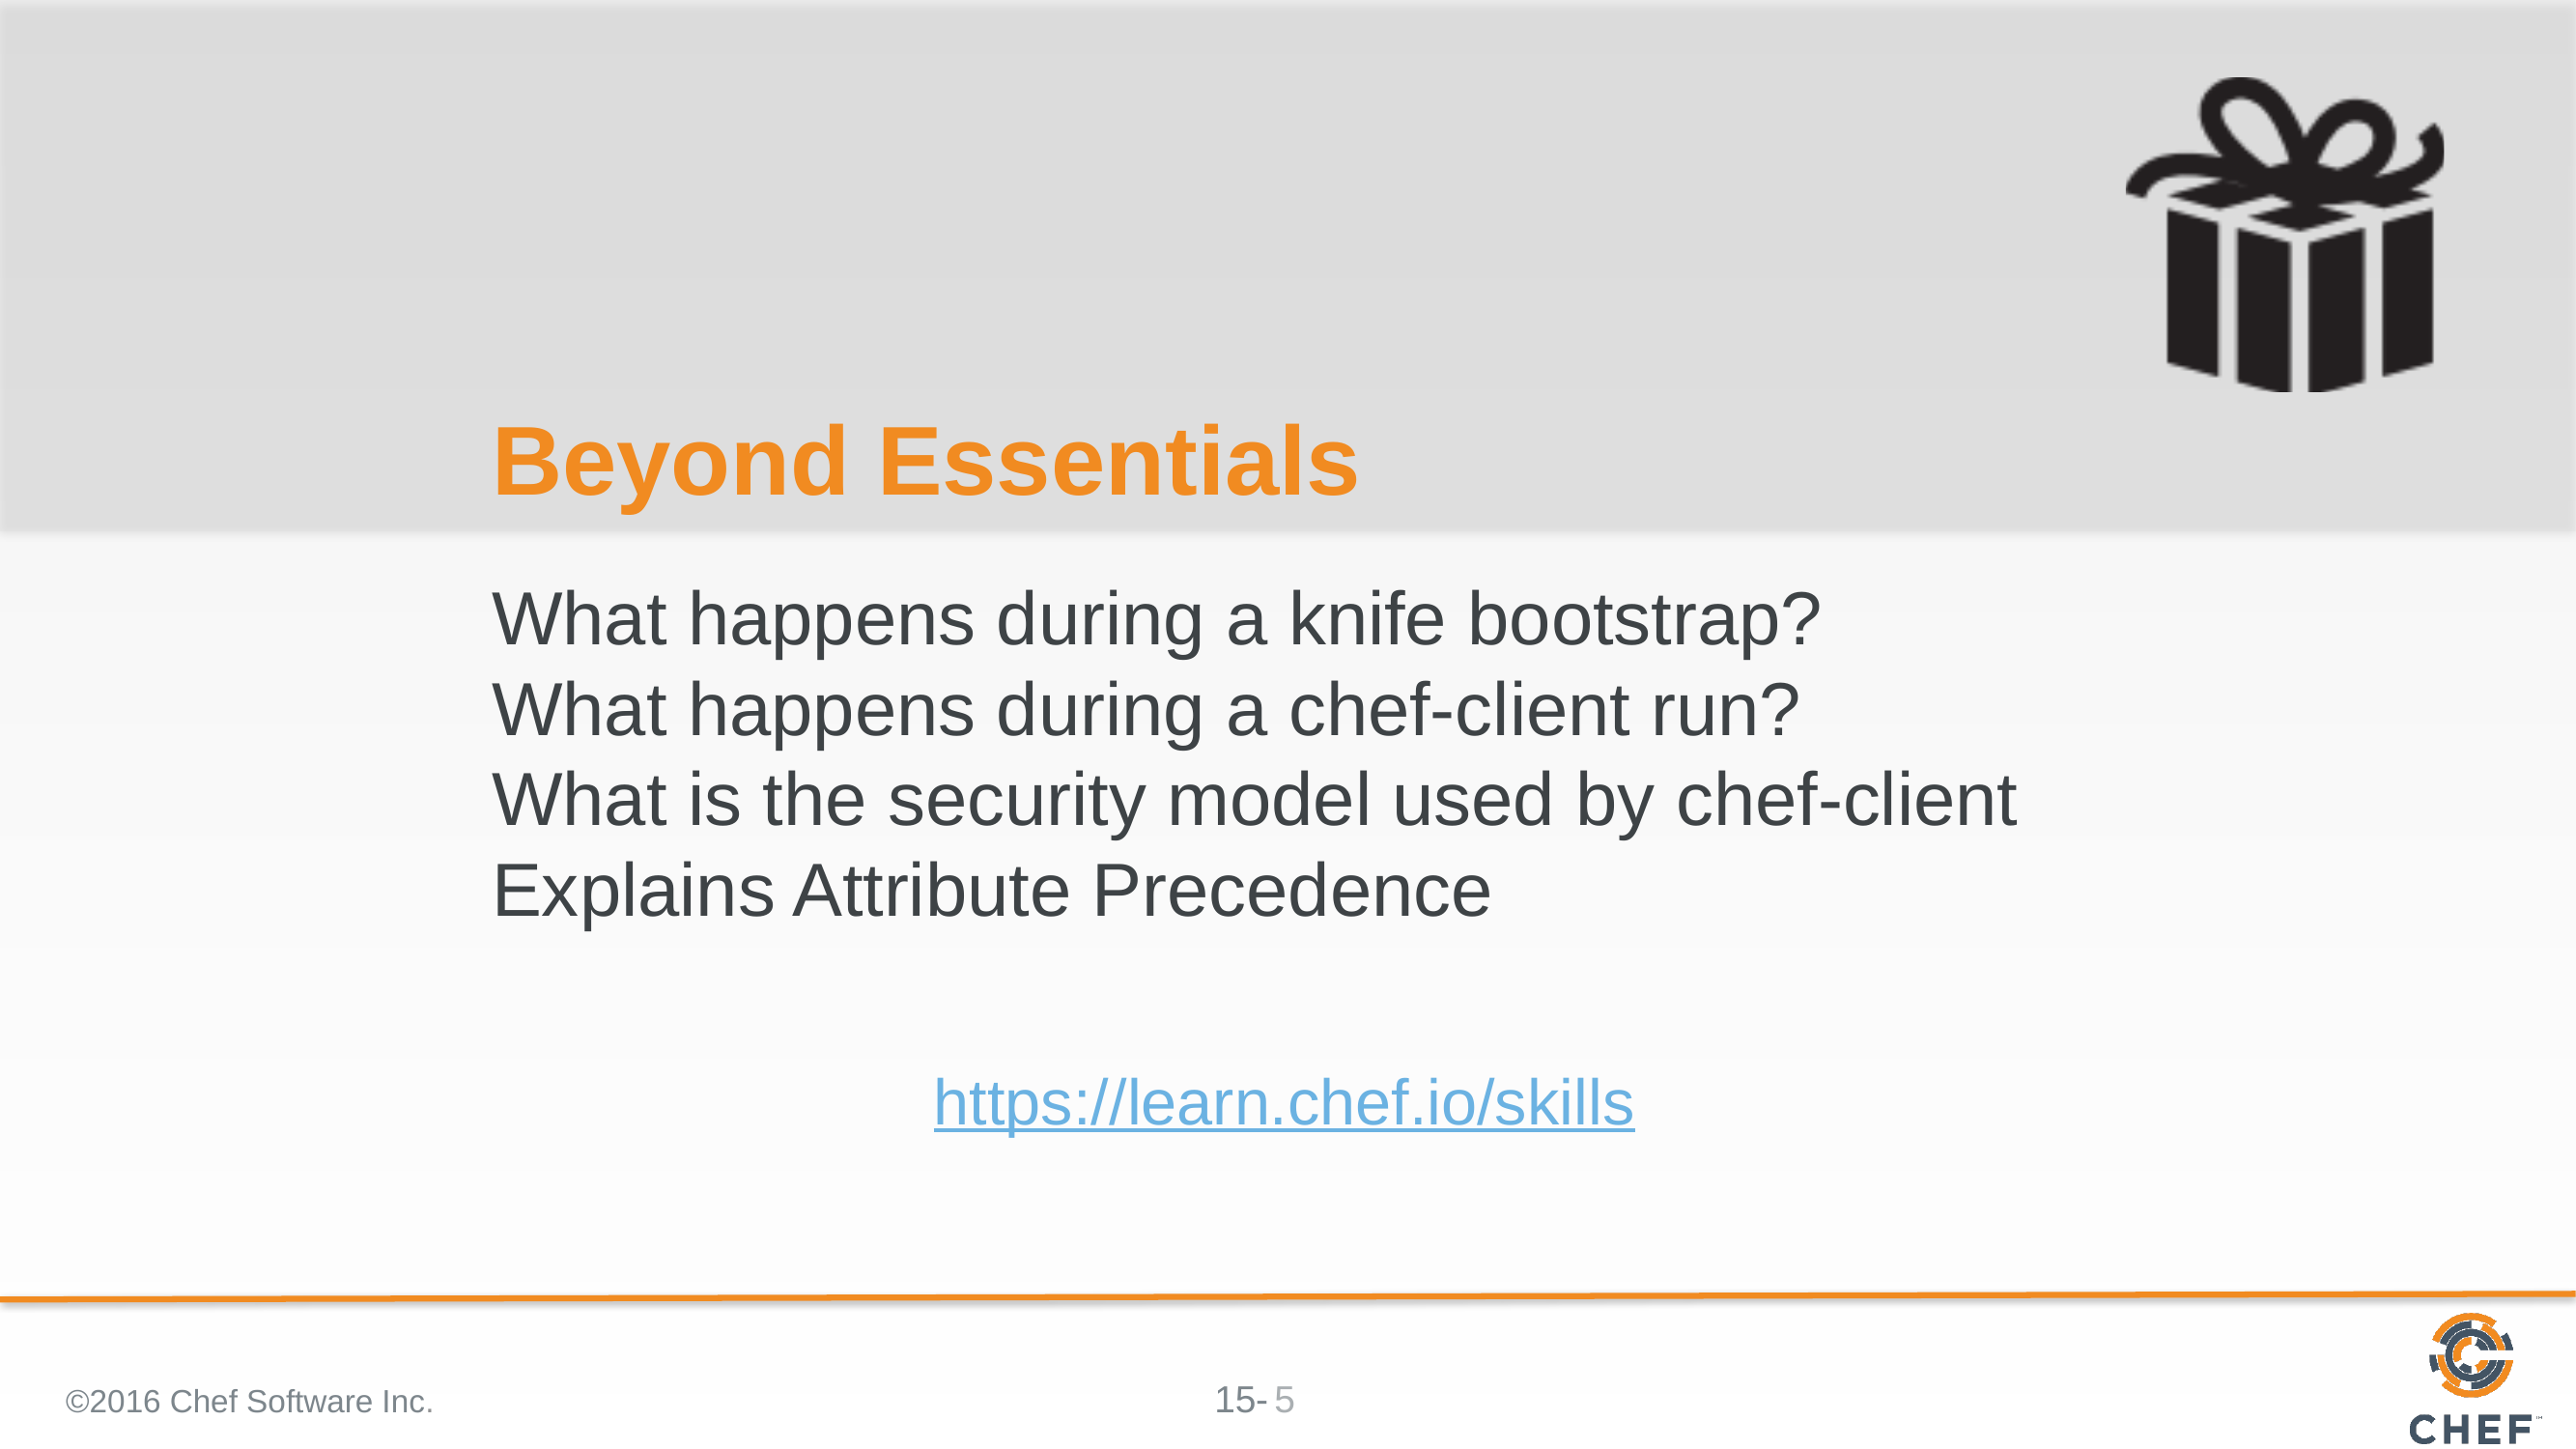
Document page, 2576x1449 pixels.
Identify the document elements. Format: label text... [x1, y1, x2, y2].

text_box https://learn.chef.io/skills [920, 1053, 1650, 1145]
picture [2399, 1297, 2550, 1449]
subtitle What happens during a knife bootstrap? What happens during a chef-client run? What is the security model used by chef-client Explains Attribute Precedence [477, 555, 2217, 966]
slide_number 5 [995, 1359, 1575, 1437]
footer ©2016 Chef Software Inc. [51, 1359, 952, 1440]
title Beyond Essentials [477, 395, 2217, 531]
